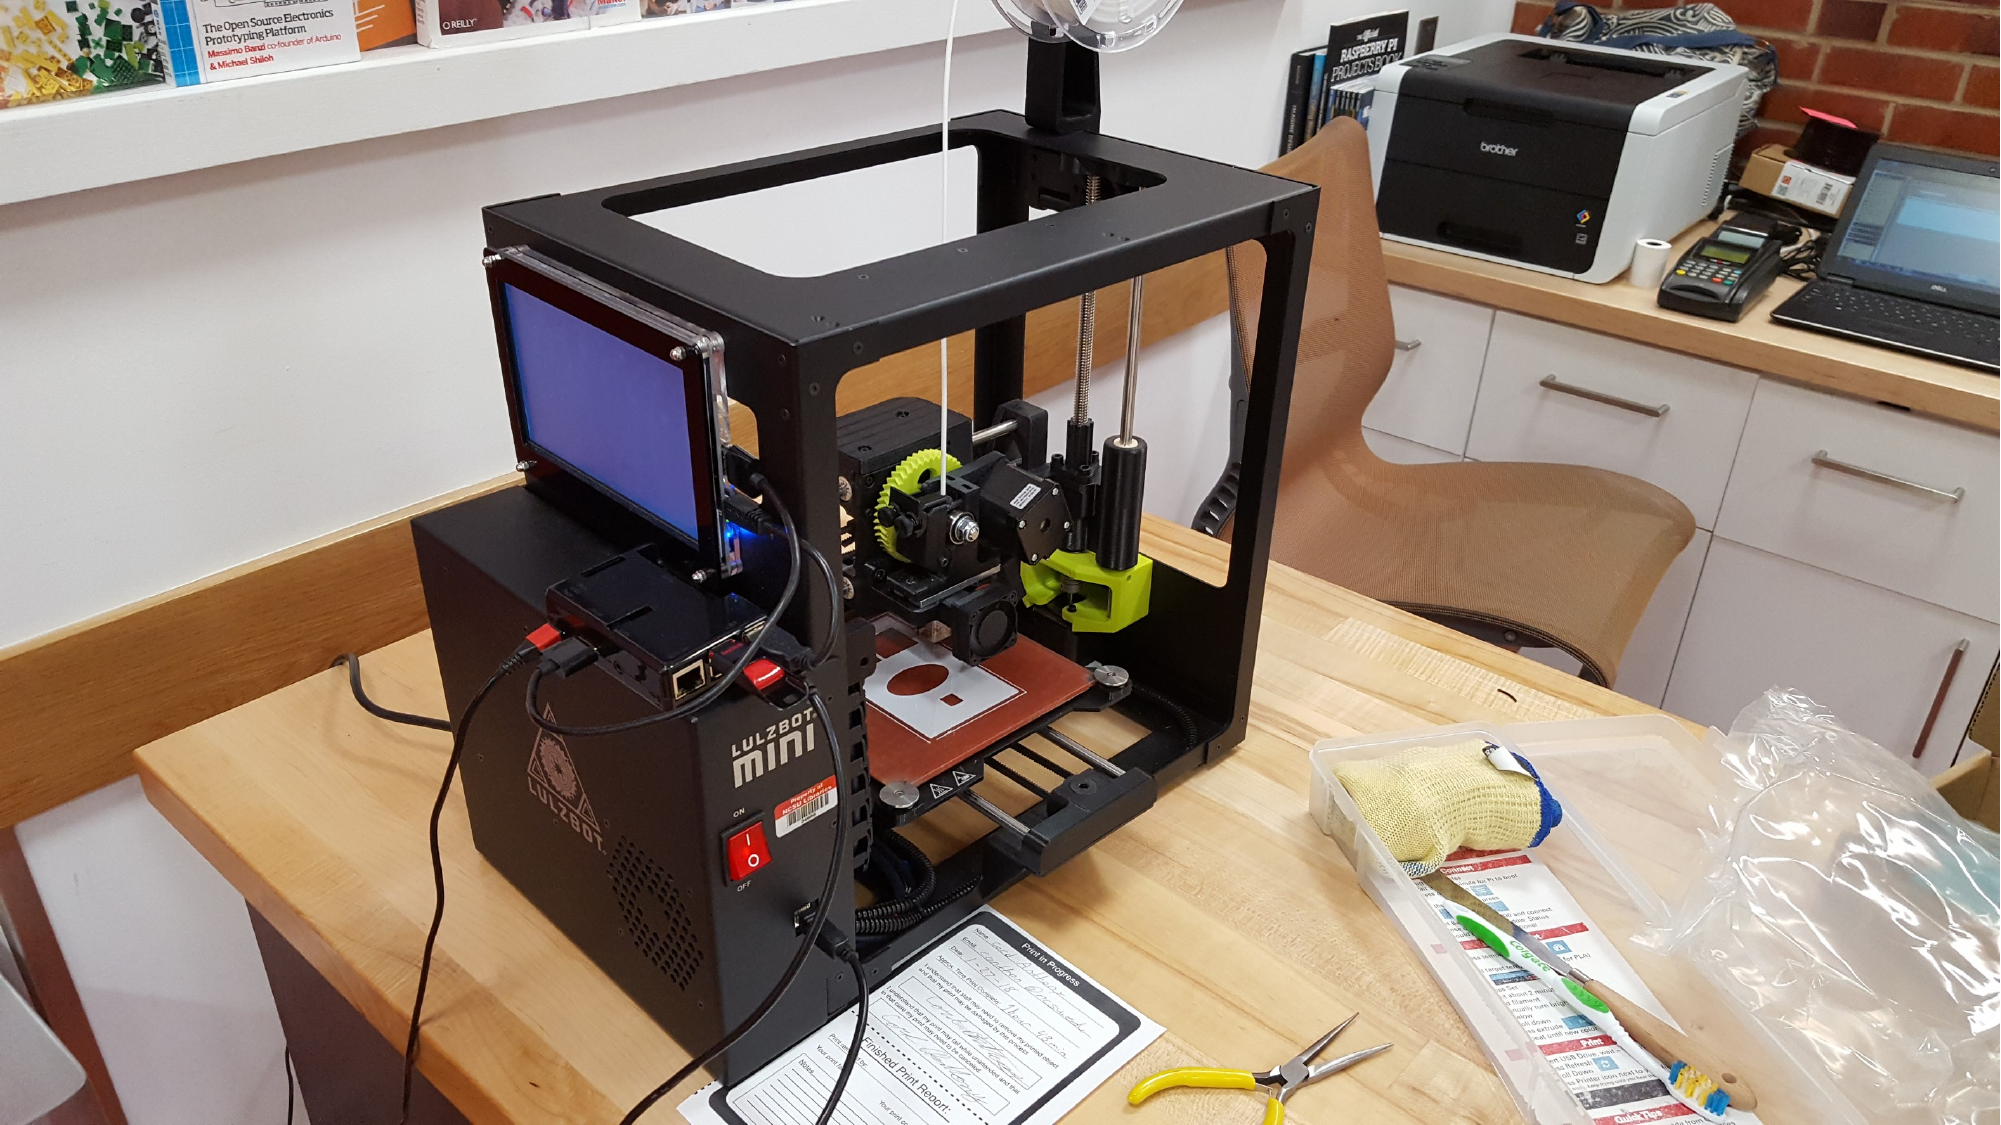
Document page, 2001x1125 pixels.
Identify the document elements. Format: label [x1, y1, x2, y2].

list [0, 0, 2000, 1125]
